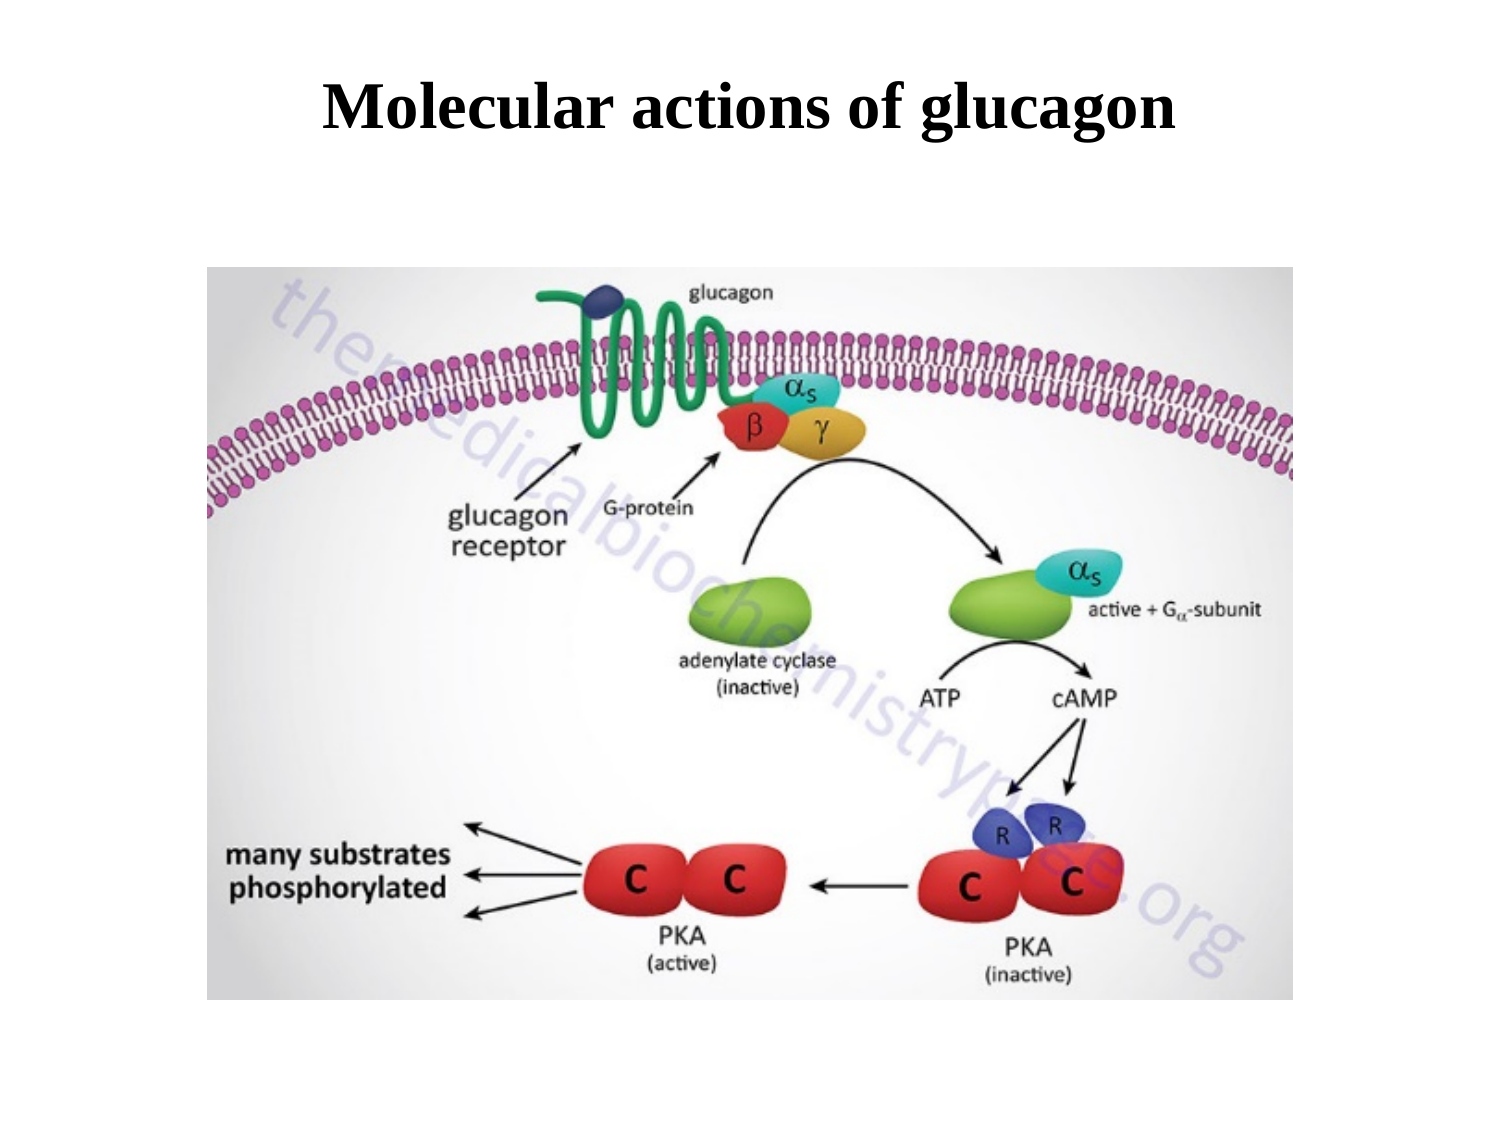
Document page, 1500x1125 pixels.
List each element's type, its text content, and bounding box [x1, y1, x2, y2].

text_box Molecular actions of glucagon [17, 54, 1483, 150]
picture [207, 267, 1293, 1000]
